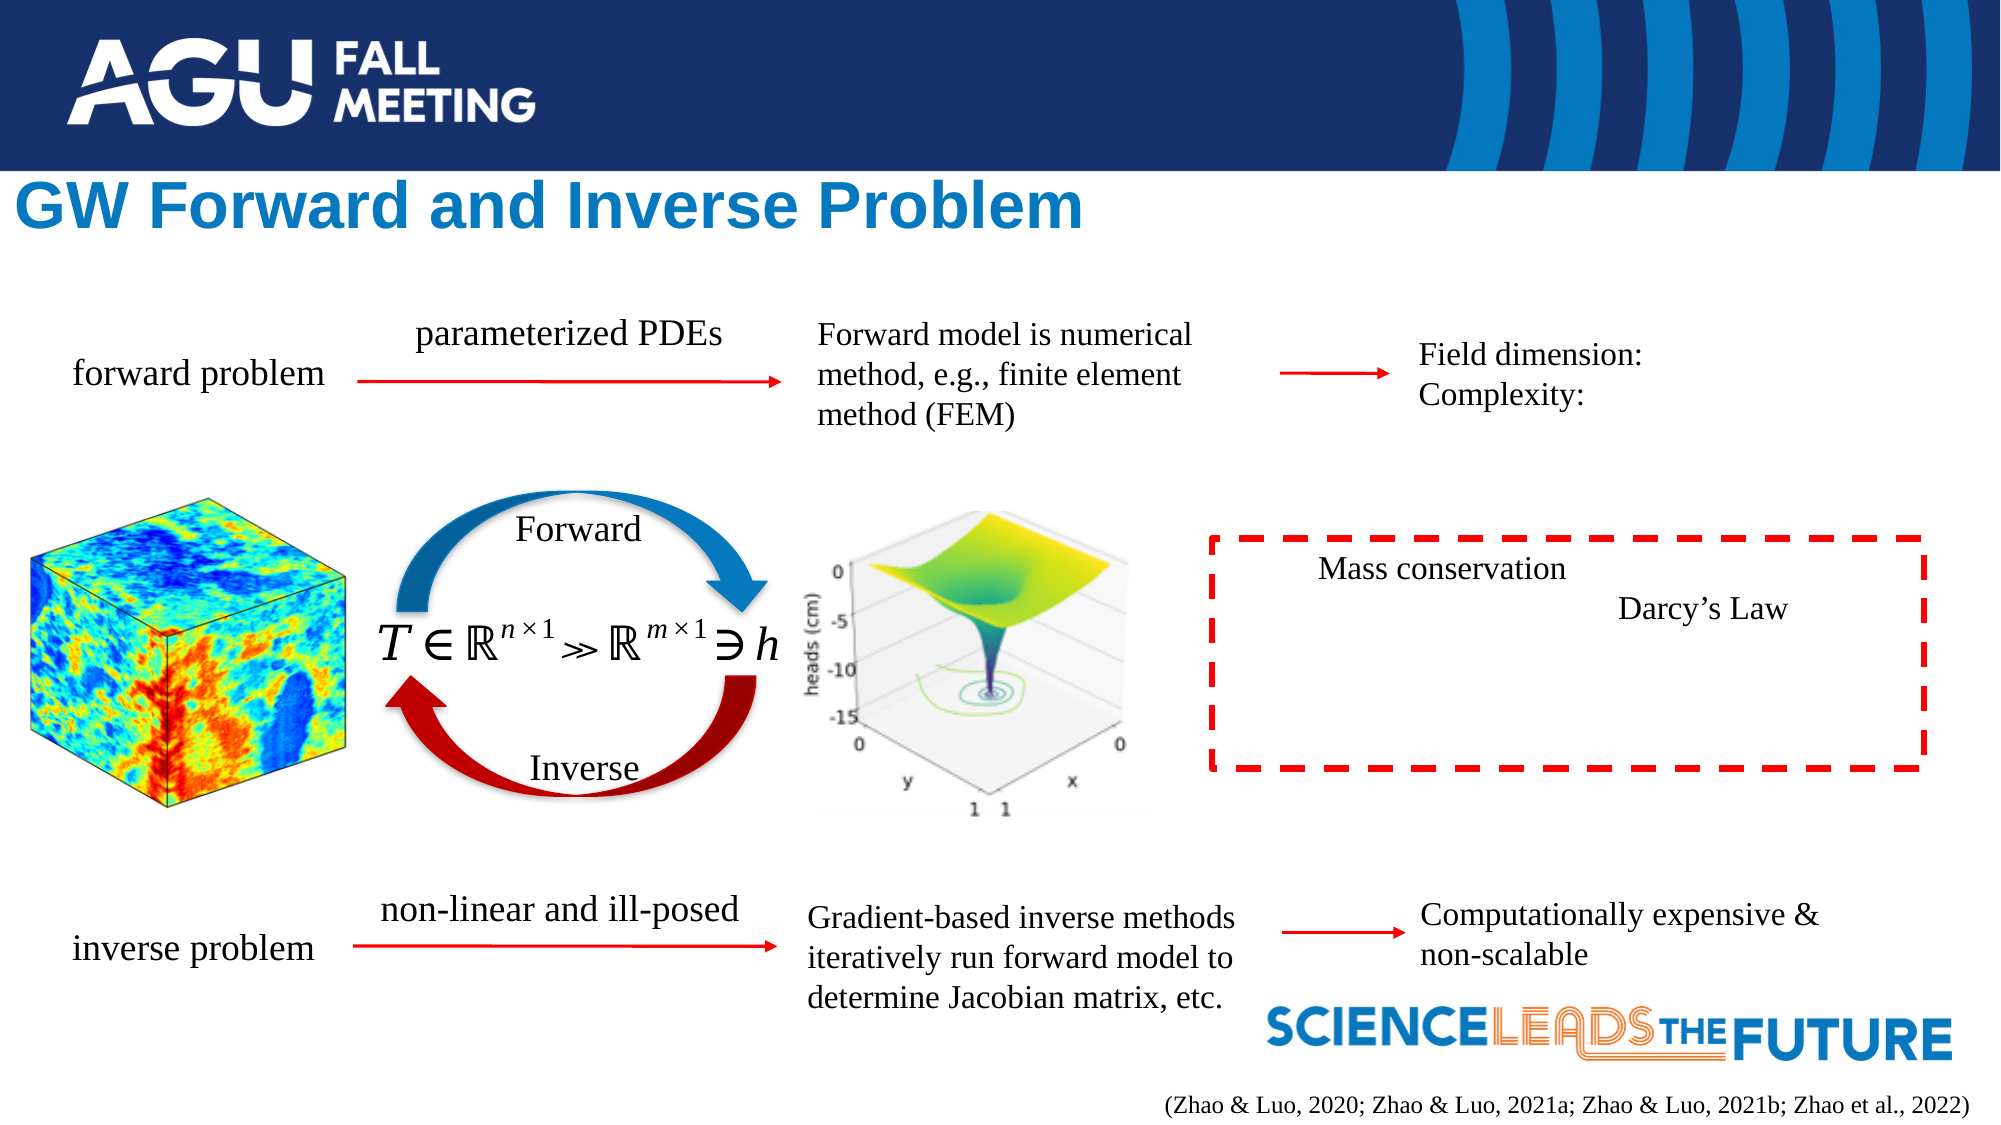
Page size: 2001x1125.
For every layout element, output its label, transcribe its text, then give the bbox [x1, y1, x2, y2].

text_box (Zhao & Luo, 2020; Zhao & Luo, 2021a; Zhao & Luo, 2021b; Zhao et al., 2022) [1149, 1081, 2000, 1125]
text_box [513, 490, 641, 496]
text_box Forward model is numerical method, e.g., finite element method (FEM) [802, 304, 1266, 440]
text_box Gradient-based inverse methods iteratively run forward model to determine Jacobian matrix, etc. [792, 888, 1311, 1023]
text_box Computationally expensive & non-scalable [1405, 884, 1881, 980]
text_box parameterized PDEs [400, 300, 739, 361]
text_box [396, 499, 500, 613]
text_box [385, 675, 514, 792]
title GW Forward and Inverse Problem [0, 171, 1543, 234]
text_box [1210, 536, 1926, 771]
text_box non-linear and ill-posed [365, 876, 807, 936]
picture [0, 0, 2001, 1125]
text_box [657, 500, 768, 613]
text_box forward problem [57, 340, 415, 401]
text_box inverse problem [57, 915, 415, 976]
text_box Forward [500, 496, 657, 557]
text_box Inverse [514, 735, 655, 796]
text_box [655, 675, 757, 788]
